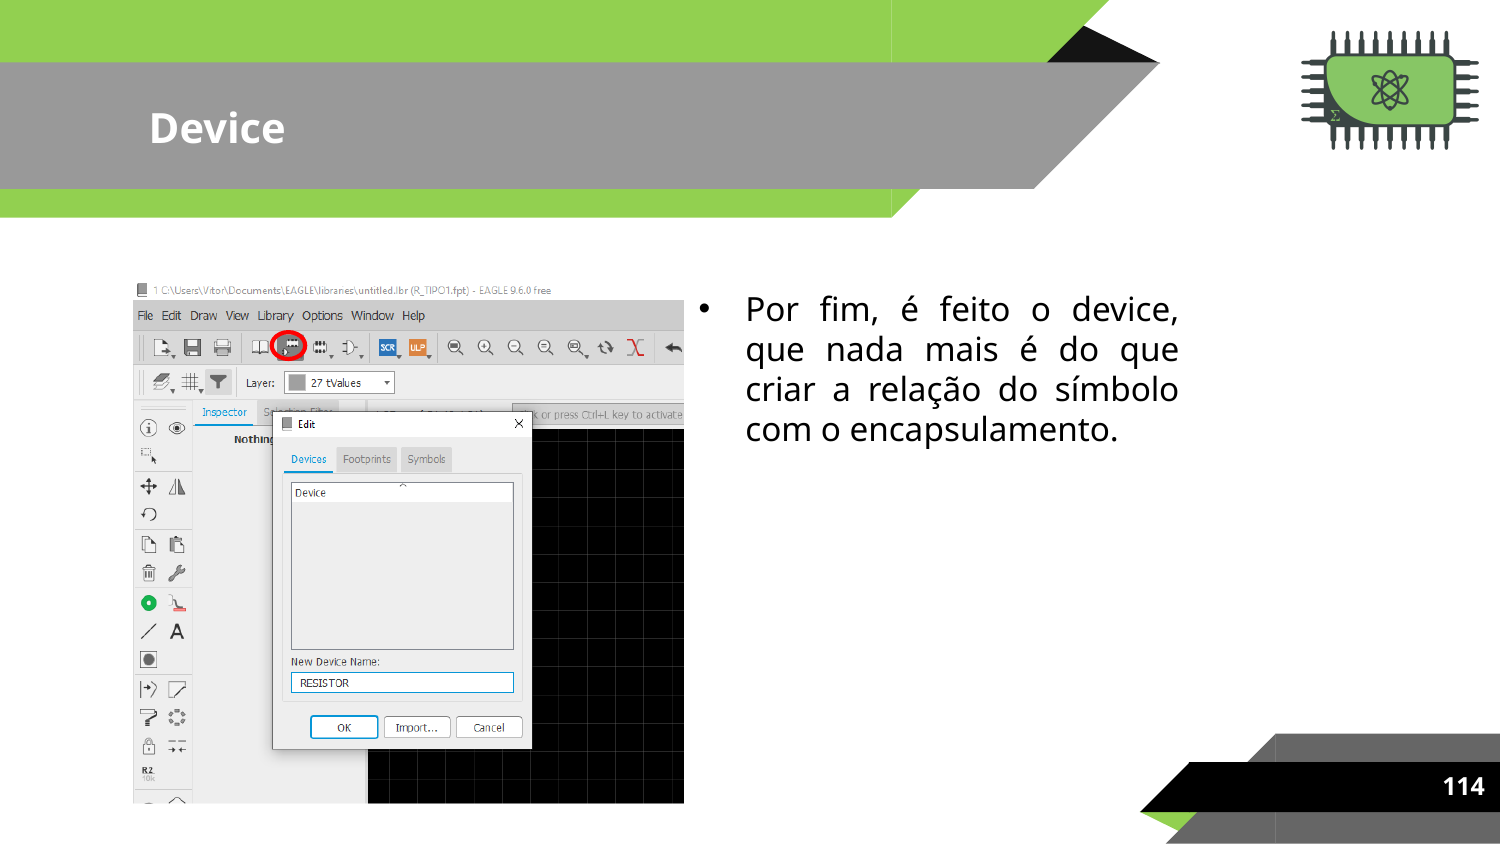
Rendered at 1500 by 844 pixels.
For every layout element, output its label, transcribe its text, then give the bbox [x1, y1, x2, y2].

text_box Por fim, é feito o device, que nada mais é do que criar a relação do símbolo com o encapsulamento. [686, 280, 1195, 456]
picture [1292, 20, 1484, 152]
picture [133, 280, 685, 804]
slide_number 114 [1255, 761, 1500, 814]
title Device [133, 64, 997, 190]
